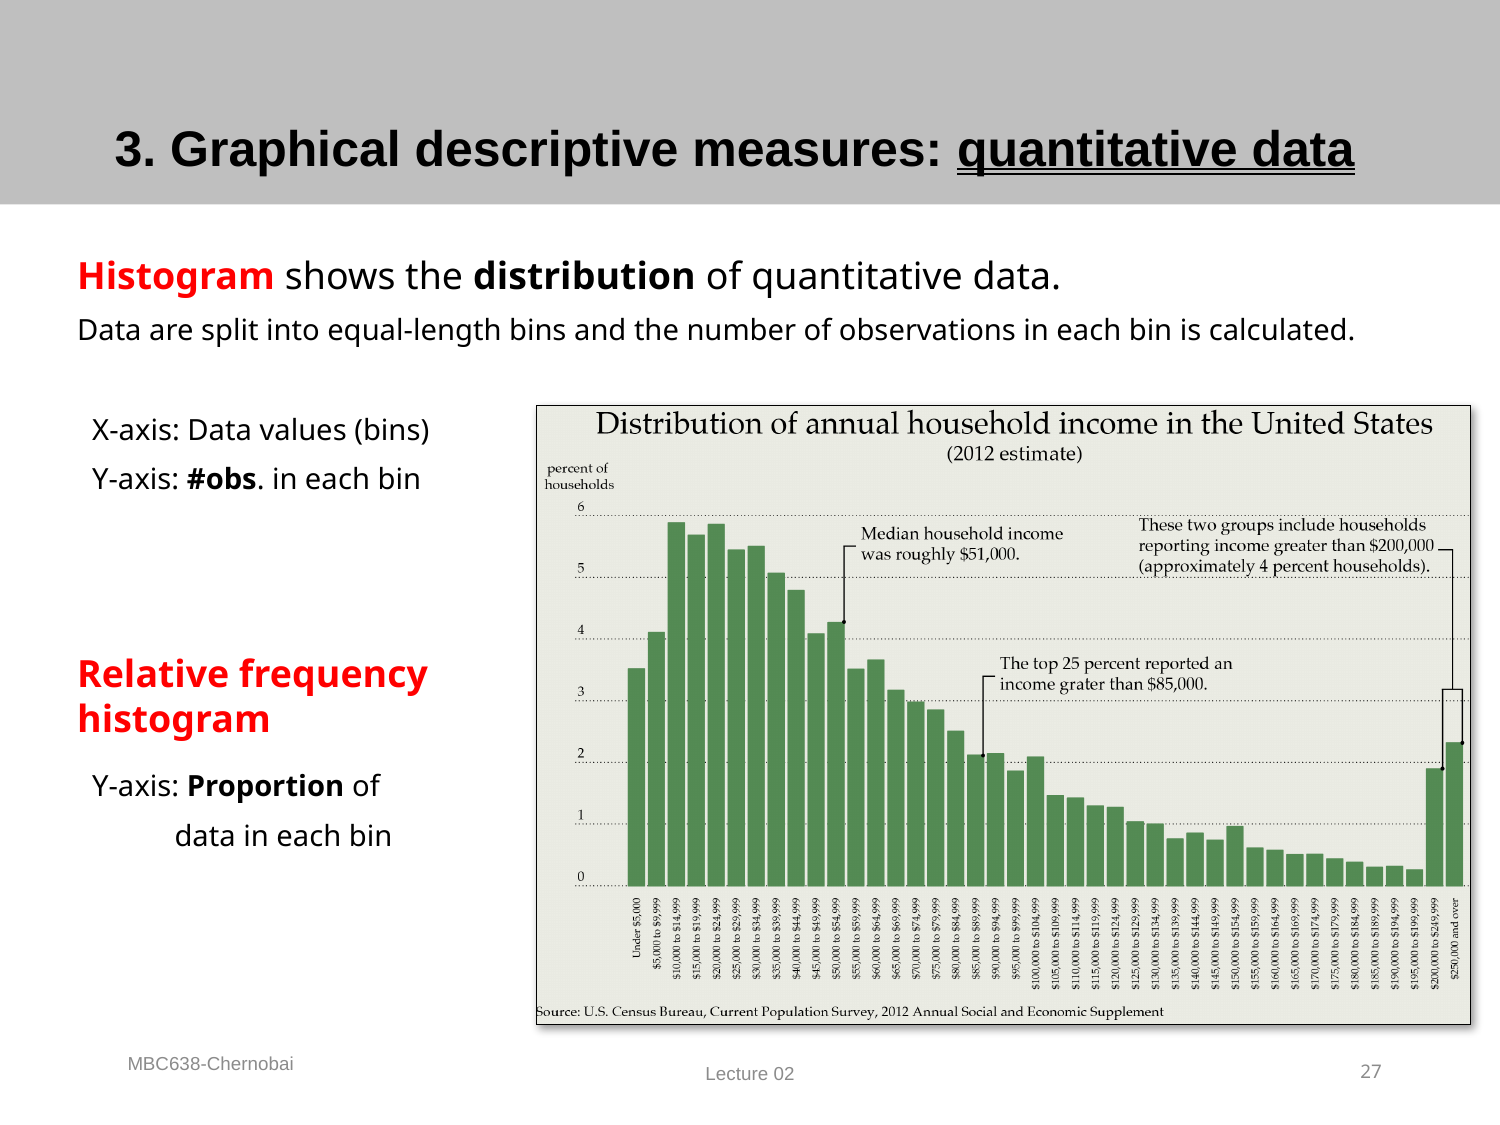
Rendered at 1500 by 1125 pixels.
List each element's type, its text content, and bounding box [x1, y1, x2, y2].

slide_number 27 [1059, 1042, 1397, 1103]
footer Lecture 02 [496, 1042, 1004, 1103]
text_box Histogram shows the distribution of quantitative data. Data are split into equal-length bins and the number of observations in each bin is calculated. X-axis: Data values (bins) Y-axis: #obs. in each bin Relative frequency histogram Y-axis: Proportion of data in each bin [62, 244, 1488, 860]
slide_number MBC638-Chernobai [112, 1025, 425, 1100]
title 3. Graphical descriptive measures: quantitative data [99, 41, 1394, 259]
picture [536, 405, 1471, 1025]
text_box [0, 0, 1500, 205]
